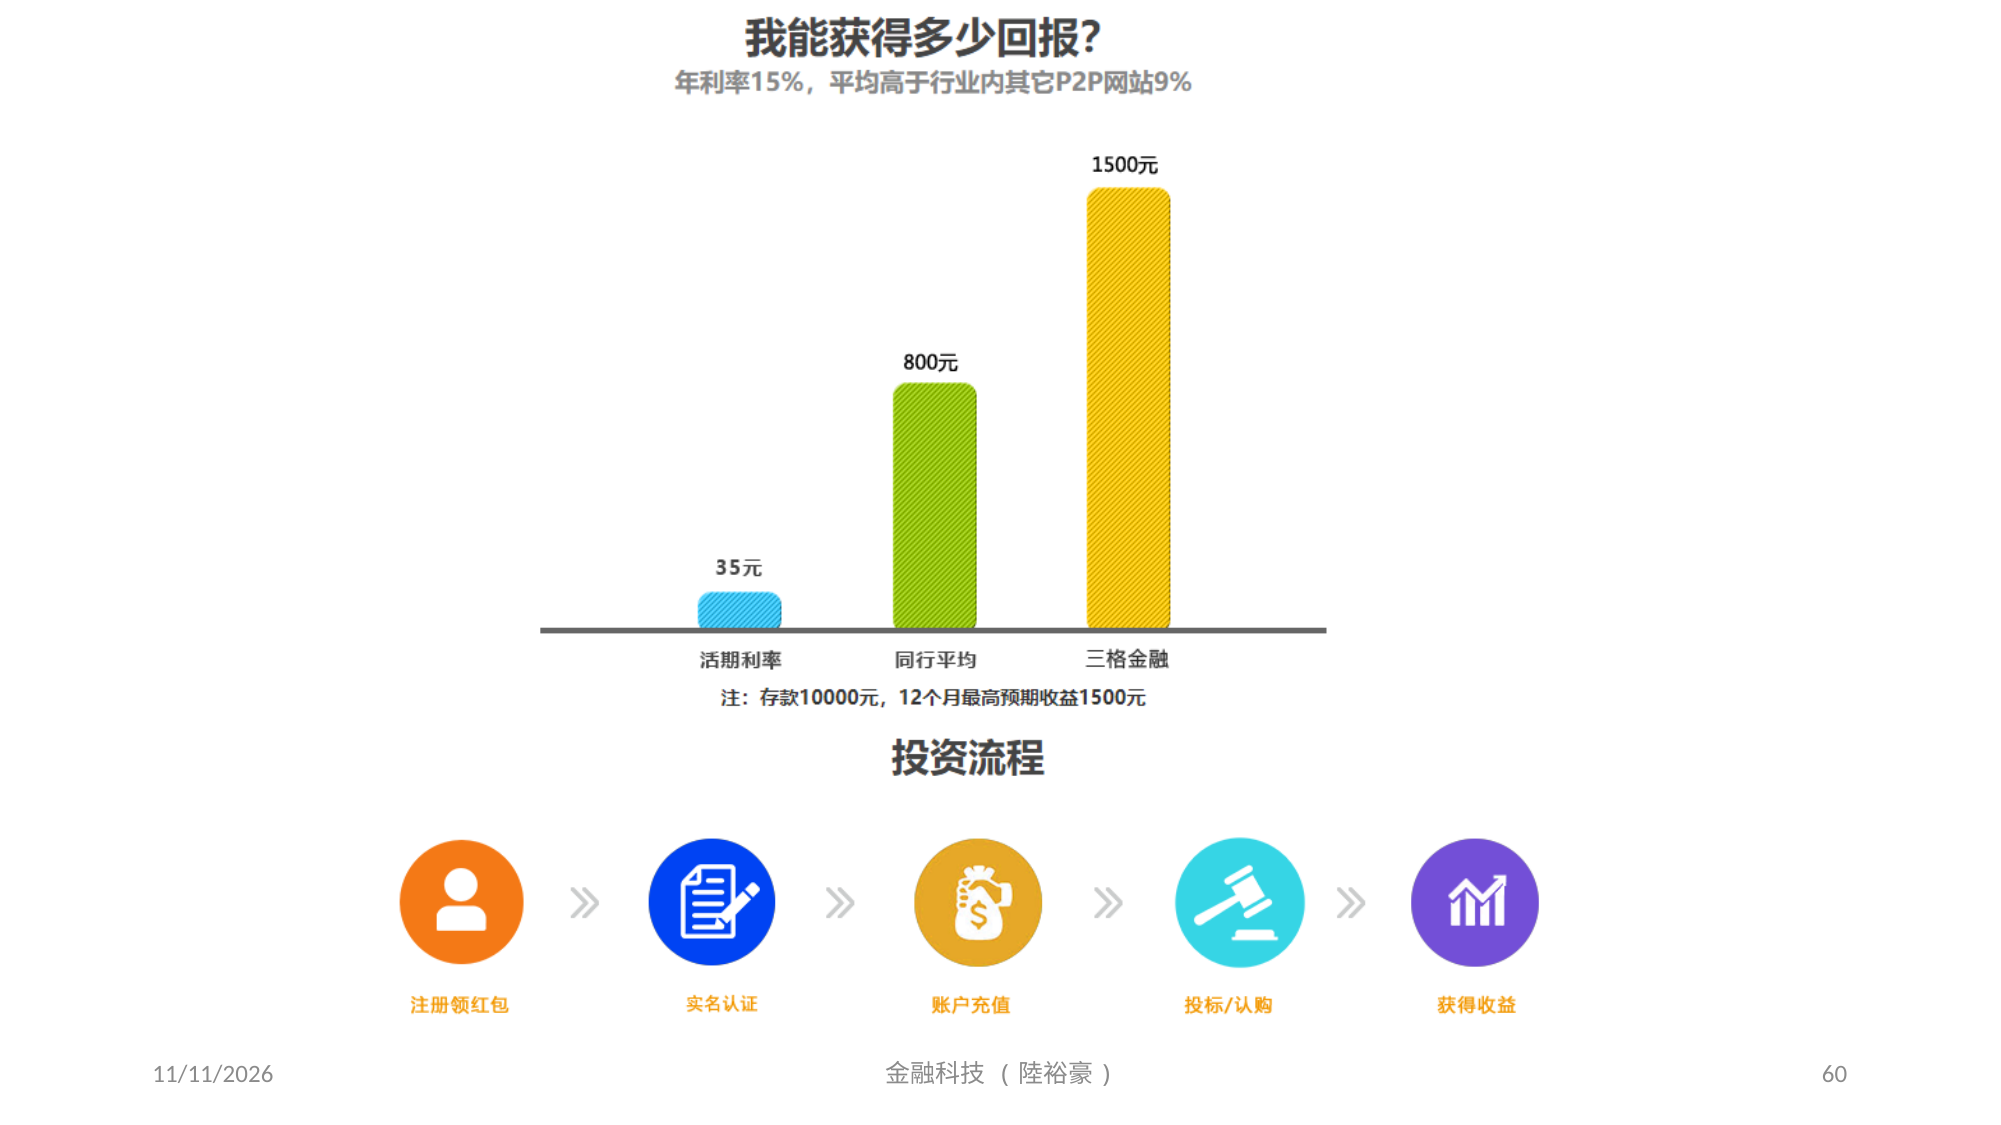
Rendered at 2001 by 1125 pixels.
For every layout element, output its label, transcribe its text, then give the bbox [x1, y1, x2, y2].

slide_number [137, 1042, 588, 1103]
picture [373, 0, 1562, 1045]
footer 金融科技 (陸裕豪) [662, 1045, 1338, 1103]
slide_number 60 [1412, 1042, 1863, 1103]
